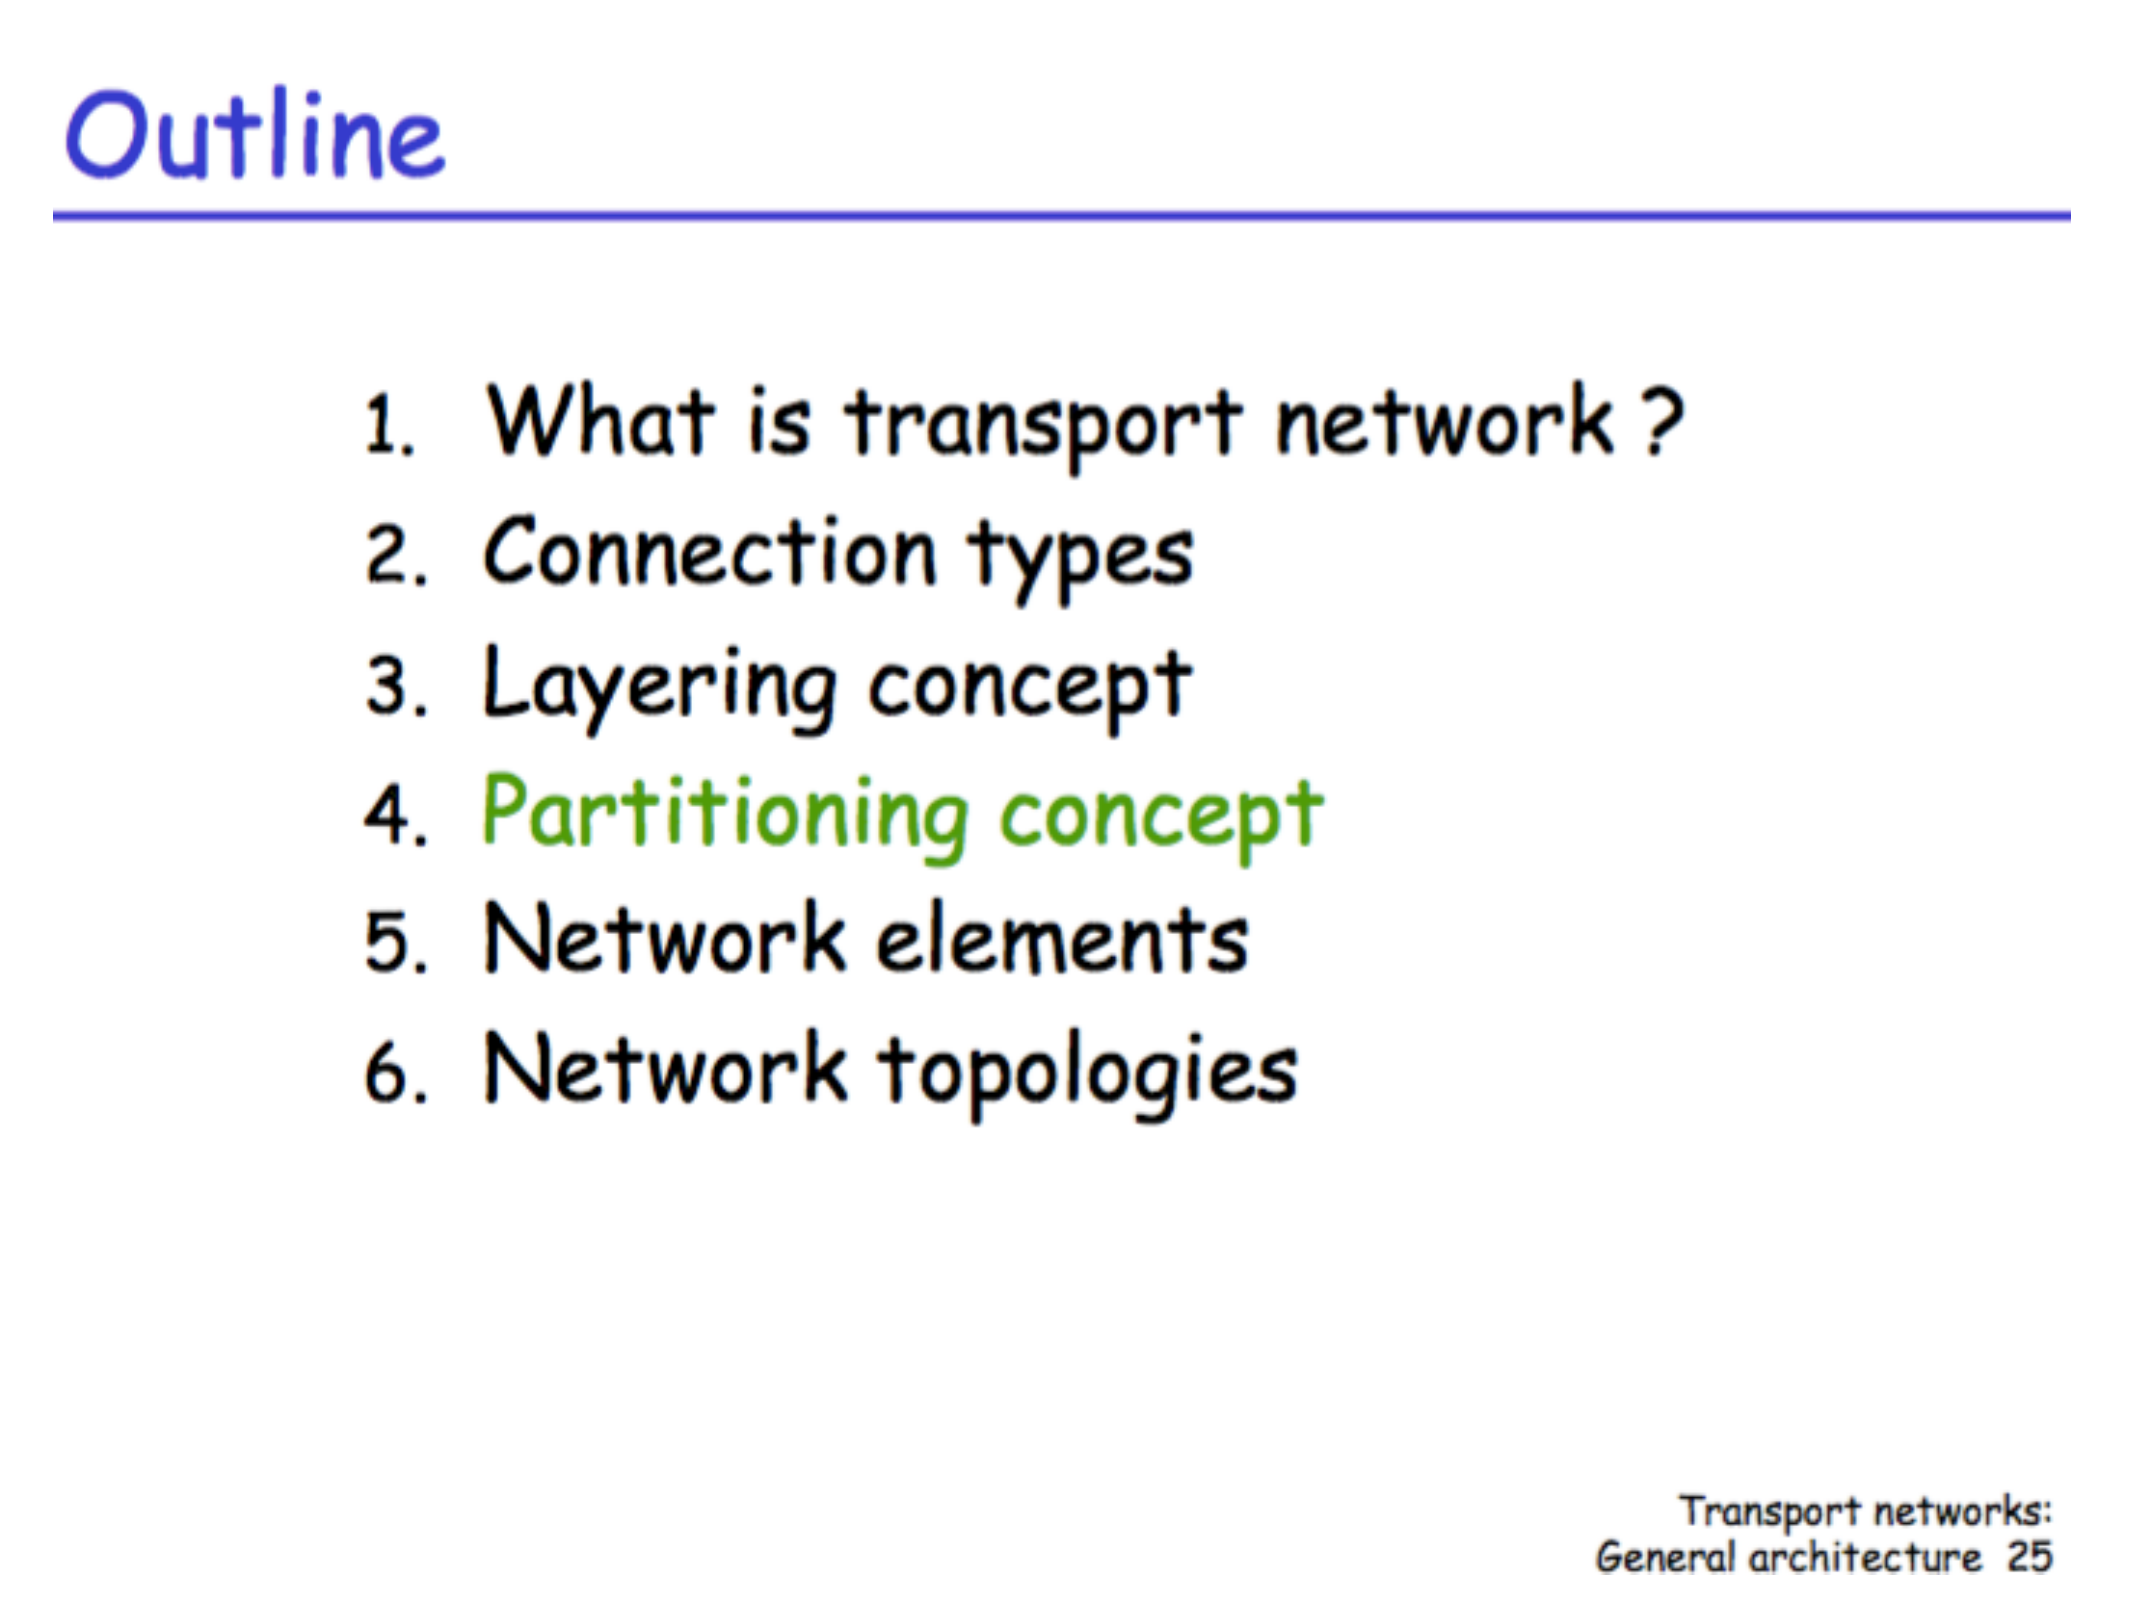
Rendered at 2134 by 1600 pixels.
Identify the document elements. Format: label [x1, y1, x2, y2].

picture [53, 59, 2072, 1576]
